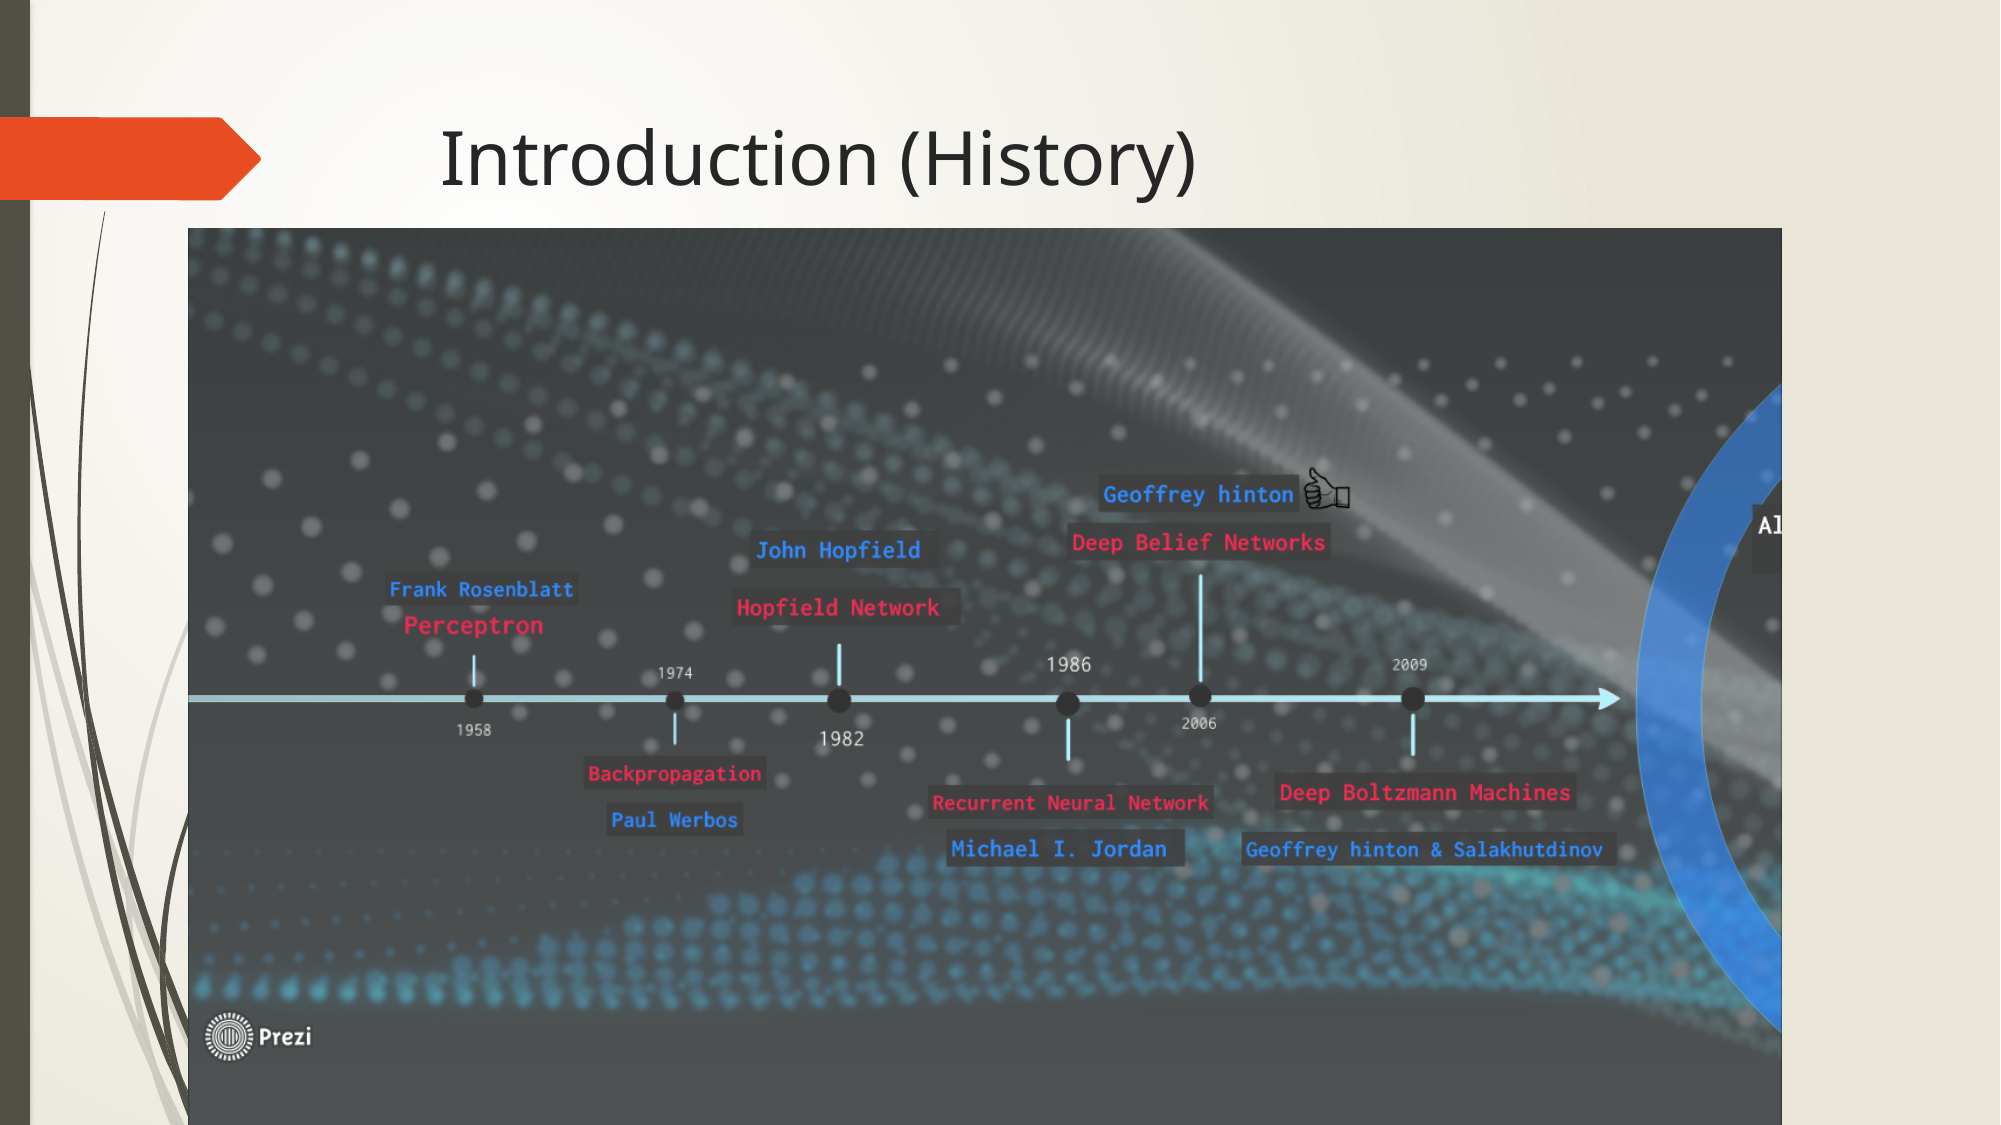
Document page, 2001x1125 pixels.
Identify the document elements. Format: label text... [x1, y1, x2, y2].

picture [187, 228, 1783, 1125]
title Introduction (History) [425, 102, 1888, 313]
